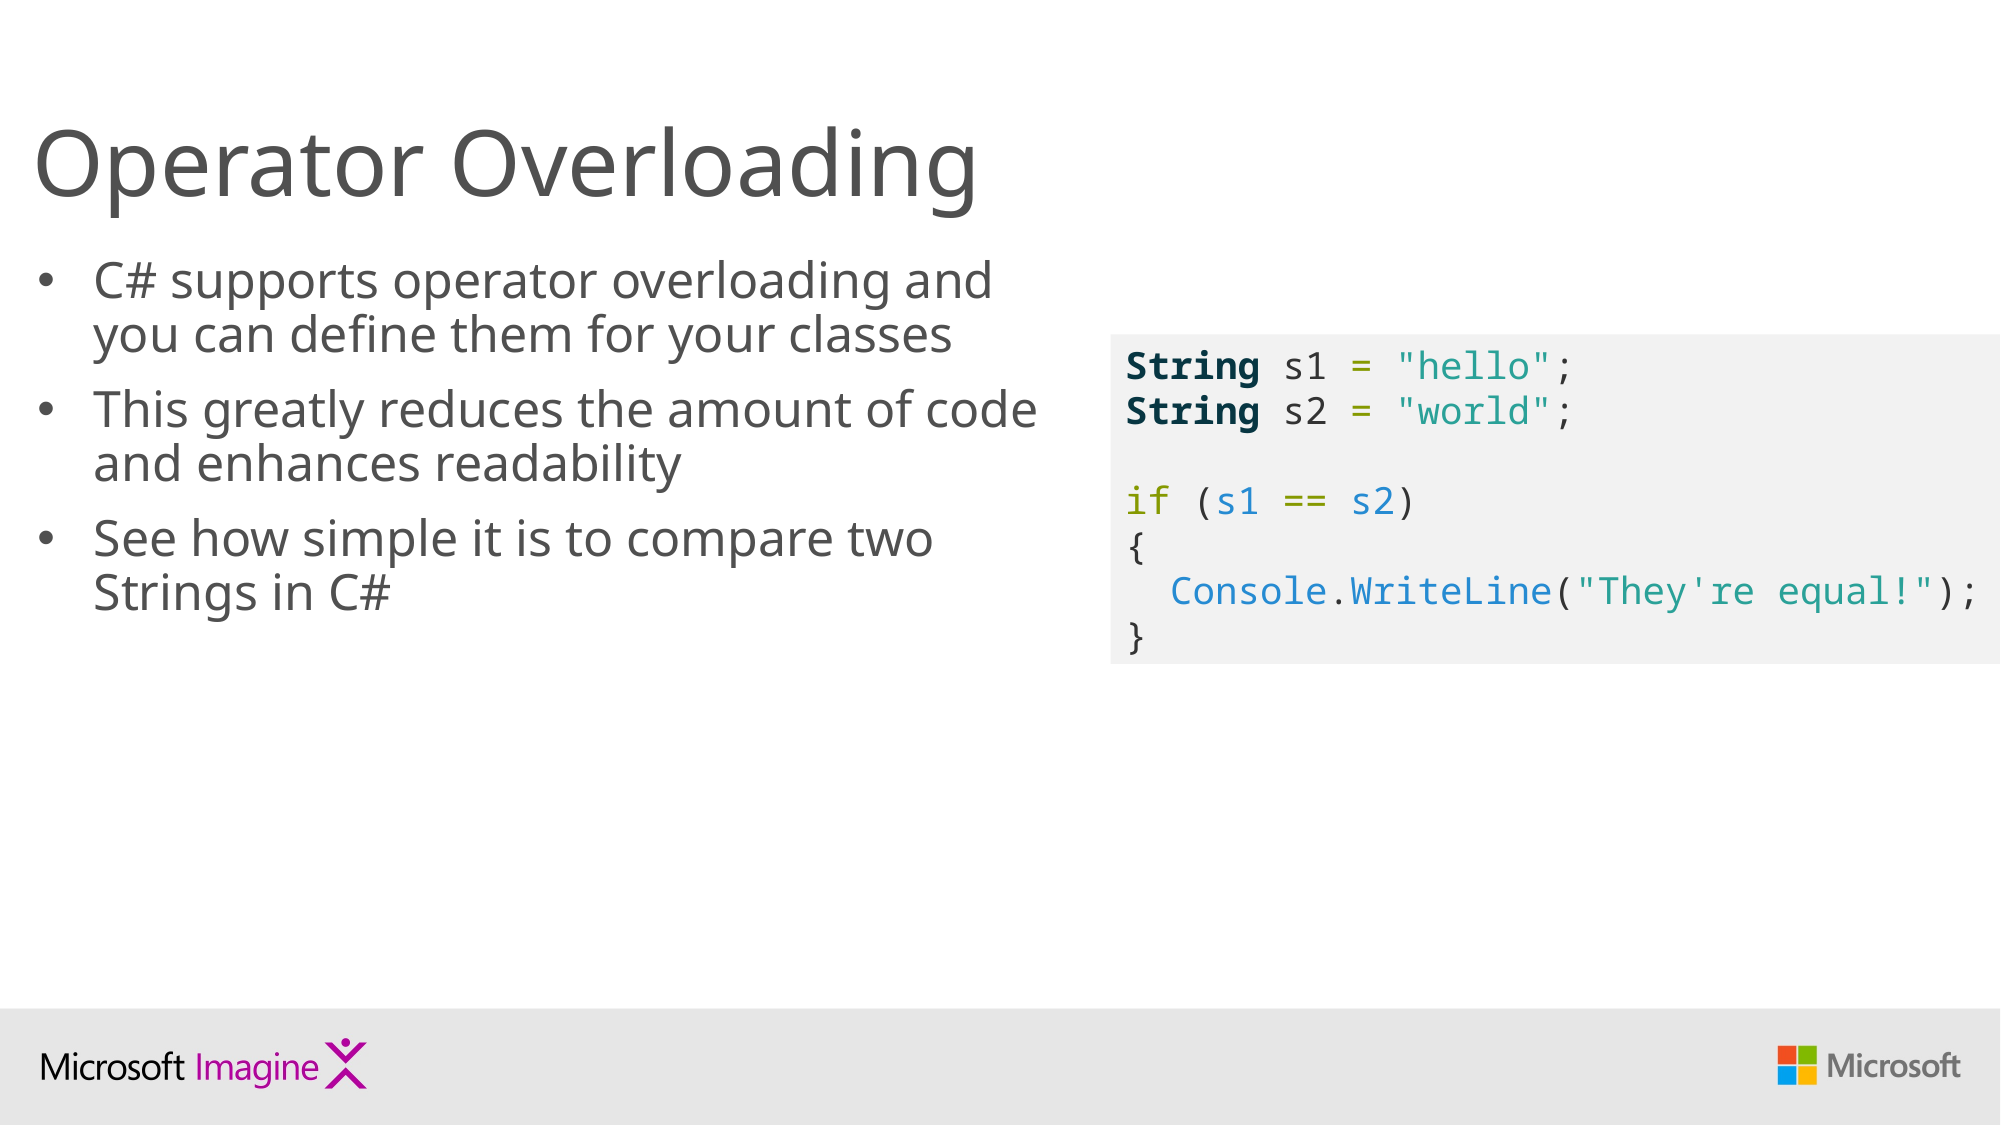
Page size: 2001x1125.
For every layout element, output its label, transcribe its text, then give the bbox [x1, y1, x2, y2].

title Operator Overloading [17, 109, 1146, 249]
list C# supports operator overloading and you can define them for your classes This greatly reduces the amount of code and enhances readability See how simple it is to compare two Strings in C# [22, 248, 1086, 911]
text_box String s1 = "hello"; String s2 = "world"; if (s1 == s2) { Console.WriteLine("They're equal!"); } [1110, 334, 2000, 664]
picture [0, 0, 2001, 1125]
